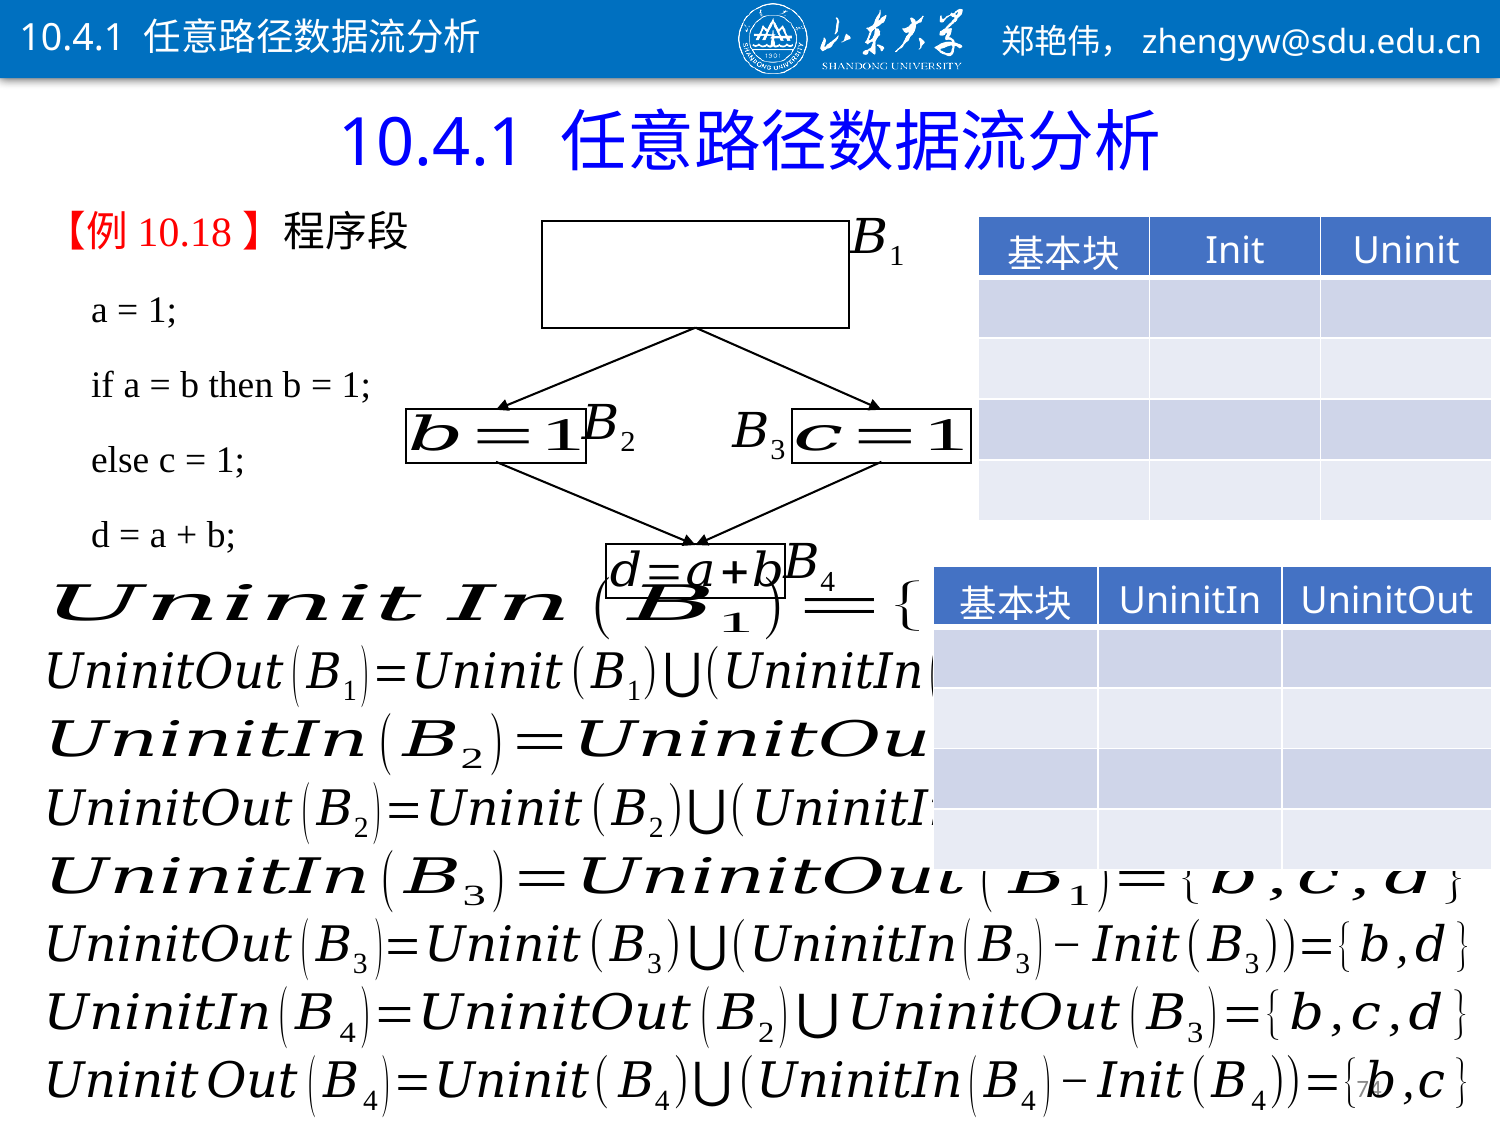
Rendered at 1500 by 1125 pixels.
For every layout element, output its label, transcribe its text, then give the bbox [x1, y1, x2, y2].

text_box 10.4.1 任意路径数据流分析 [0, 91, 1500, 187]
picture [738, 3, 963, 74]
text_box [407, 210, 971, 598]
text_box 【例10.18】程序段 a = 1; if a = b then b = 1; else c = 1; d = a + b; [29, 172, 514, 563]
slide_number 74 [1059, 1057, 1397, 1118]
text_box 10.4.1 任意路径数据流分析 [4, 5, 497, 66]
